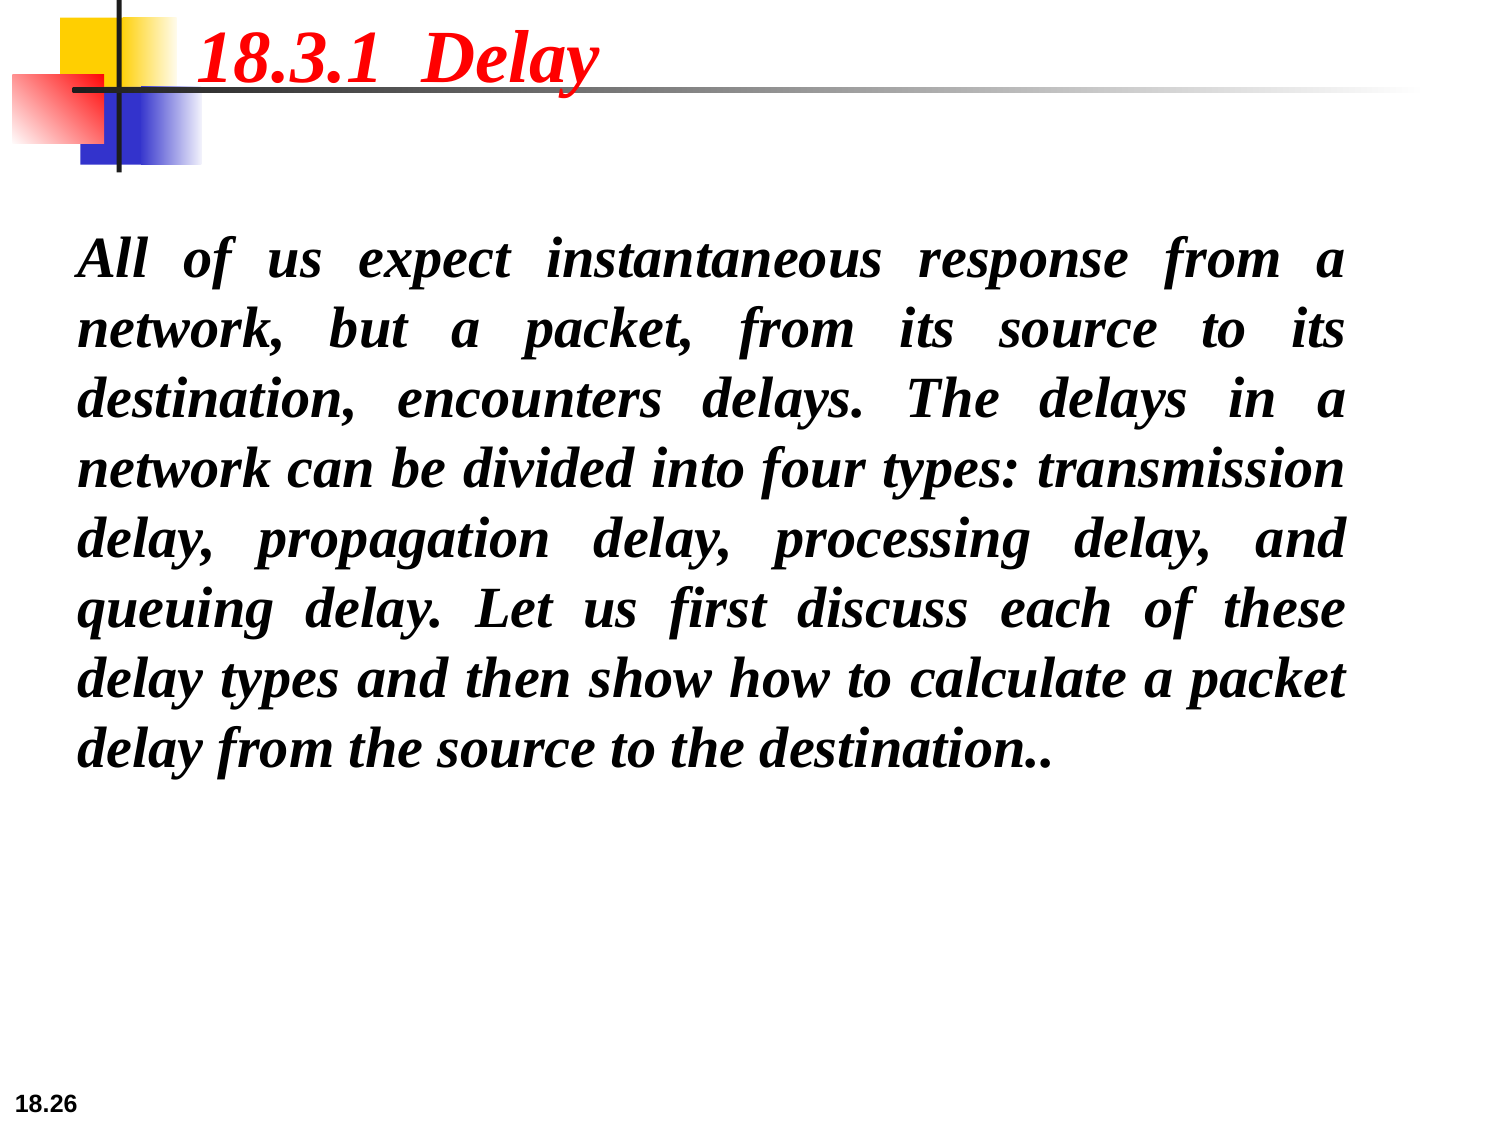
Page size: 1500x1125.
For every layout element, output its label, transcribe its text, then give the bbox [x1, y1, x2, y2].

text_box [141, 93, 202, 165]
text_box [80, 93, 116, 165]
text_box [12, 74, 105, 144]
text_box All of us expect instantaneous response from a network, but a packet, from its source to its destination, encounters delays. The delays in a network can be divided into four types: transmission delay, propagation delay, processing delay, and queuing delay. Let us first discuss each of these delay types and then show how to calculate a packet delay from the source to the destination.. [62, 212, 1363, 787]
text_box [60, 17, 116, 86]
text_box [122, 93, 141, 165]
text_box [122, 17, 177, 86]
text_box [116, 93, 122, 173]
text_box 18.7 [0, 1050, 313, 1125]
text_box [616, 87, 1422, 93]
text_box [72, 87, 181, 93]
text_box 18.3.1 Delay [181, 0, 616, 105]
text_box [116, 0, 122, 87]
